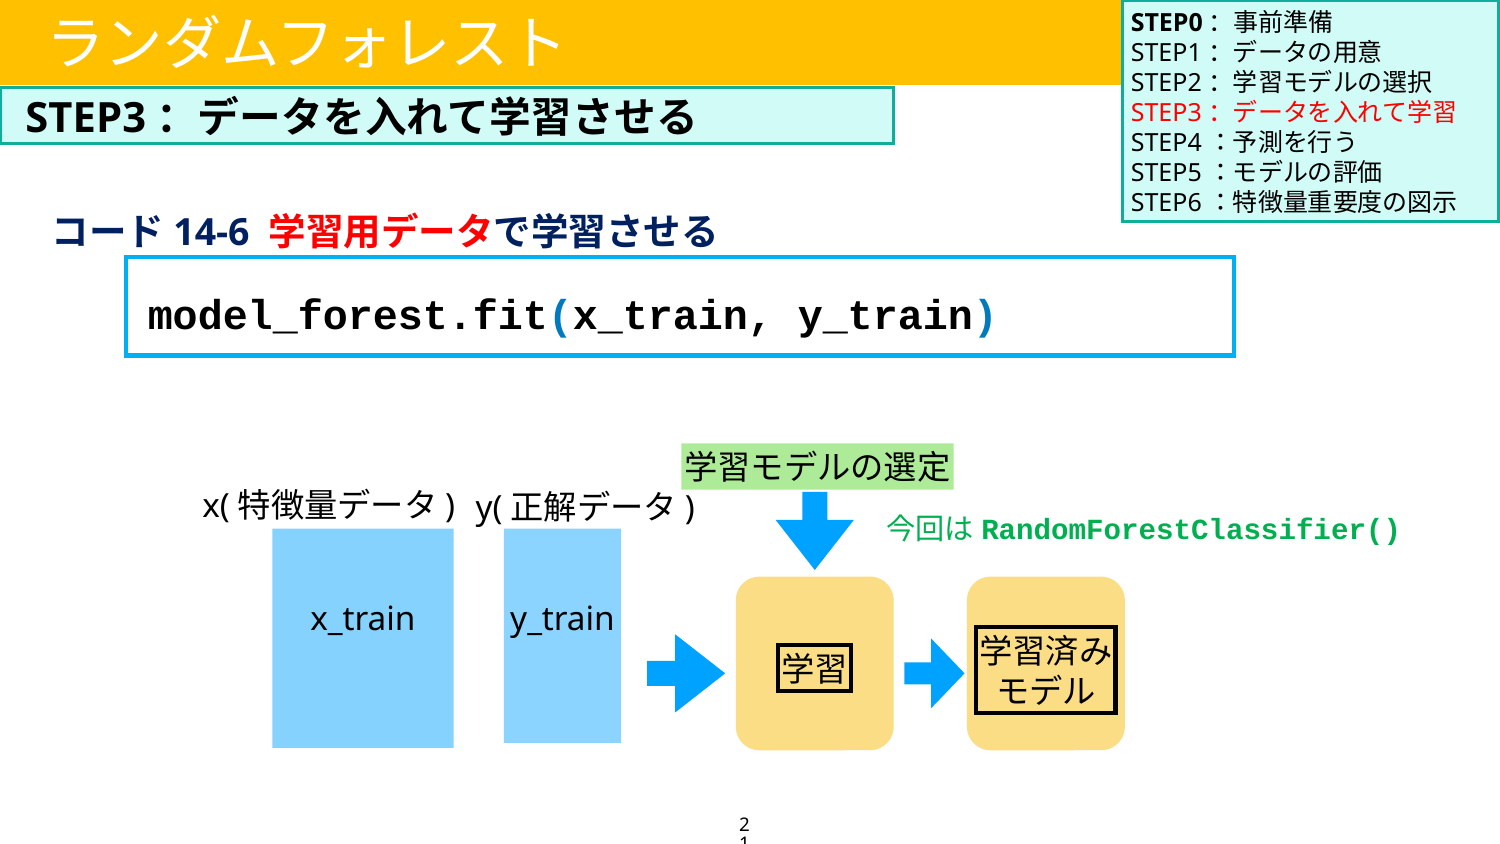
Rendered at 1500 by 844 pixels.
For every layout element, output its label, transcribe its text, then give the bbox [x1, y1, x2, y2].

text_box [775, 491, 854, 571]
text_box コード14-6 学習用データで学習させる [14, 177, 1020, 260]
text_box model_forest.fit(x_train, y_train) [125, 257, 1234, 356]
text_box [735, 576, 894, 751]
text_box x(特徴量データ) [199, 481, 459, 528]
text_box [0, 0, 1122, 85]
text_box 今回はRandomForestClassifier() [883, 507, 1426, 549]
text_box 学習済み モデル [976, 627, 1116, 714]
text_box y(正解データ) [472, 483, 698, 530]
text_box x_train [307, 594, 419, 641]
text_box [647, 634, 726, 713]
text_box STEP0：事前準備 STEP1：データの用意 STEP2：学習モデルの選択 STEP3：データを入れて学習 STEP4：予測を行う STEP5：モデルの評価 STEP6：特徴量重要度の図示 [1122, 0, 1499, 222]
text_box ランダムフォレスト [43, 3, 683, 80]
text_box [904, 638, 965, 709]
text_box STEP3：データを入れて学習させる [0, 87, 894, 144]
text_box [966, 576, 1125, 751]
text_box y_train [506, 594, 618, 641]
slide_number 21 [730, 804, 769, 844]
text_box 学習 [778, 645, 852, 692]
text_box 学習モデルの選定 [681, 443, 954, 490]
text_box [272, 528, 454, 748]
text_box [503, 530, 622, 743]
